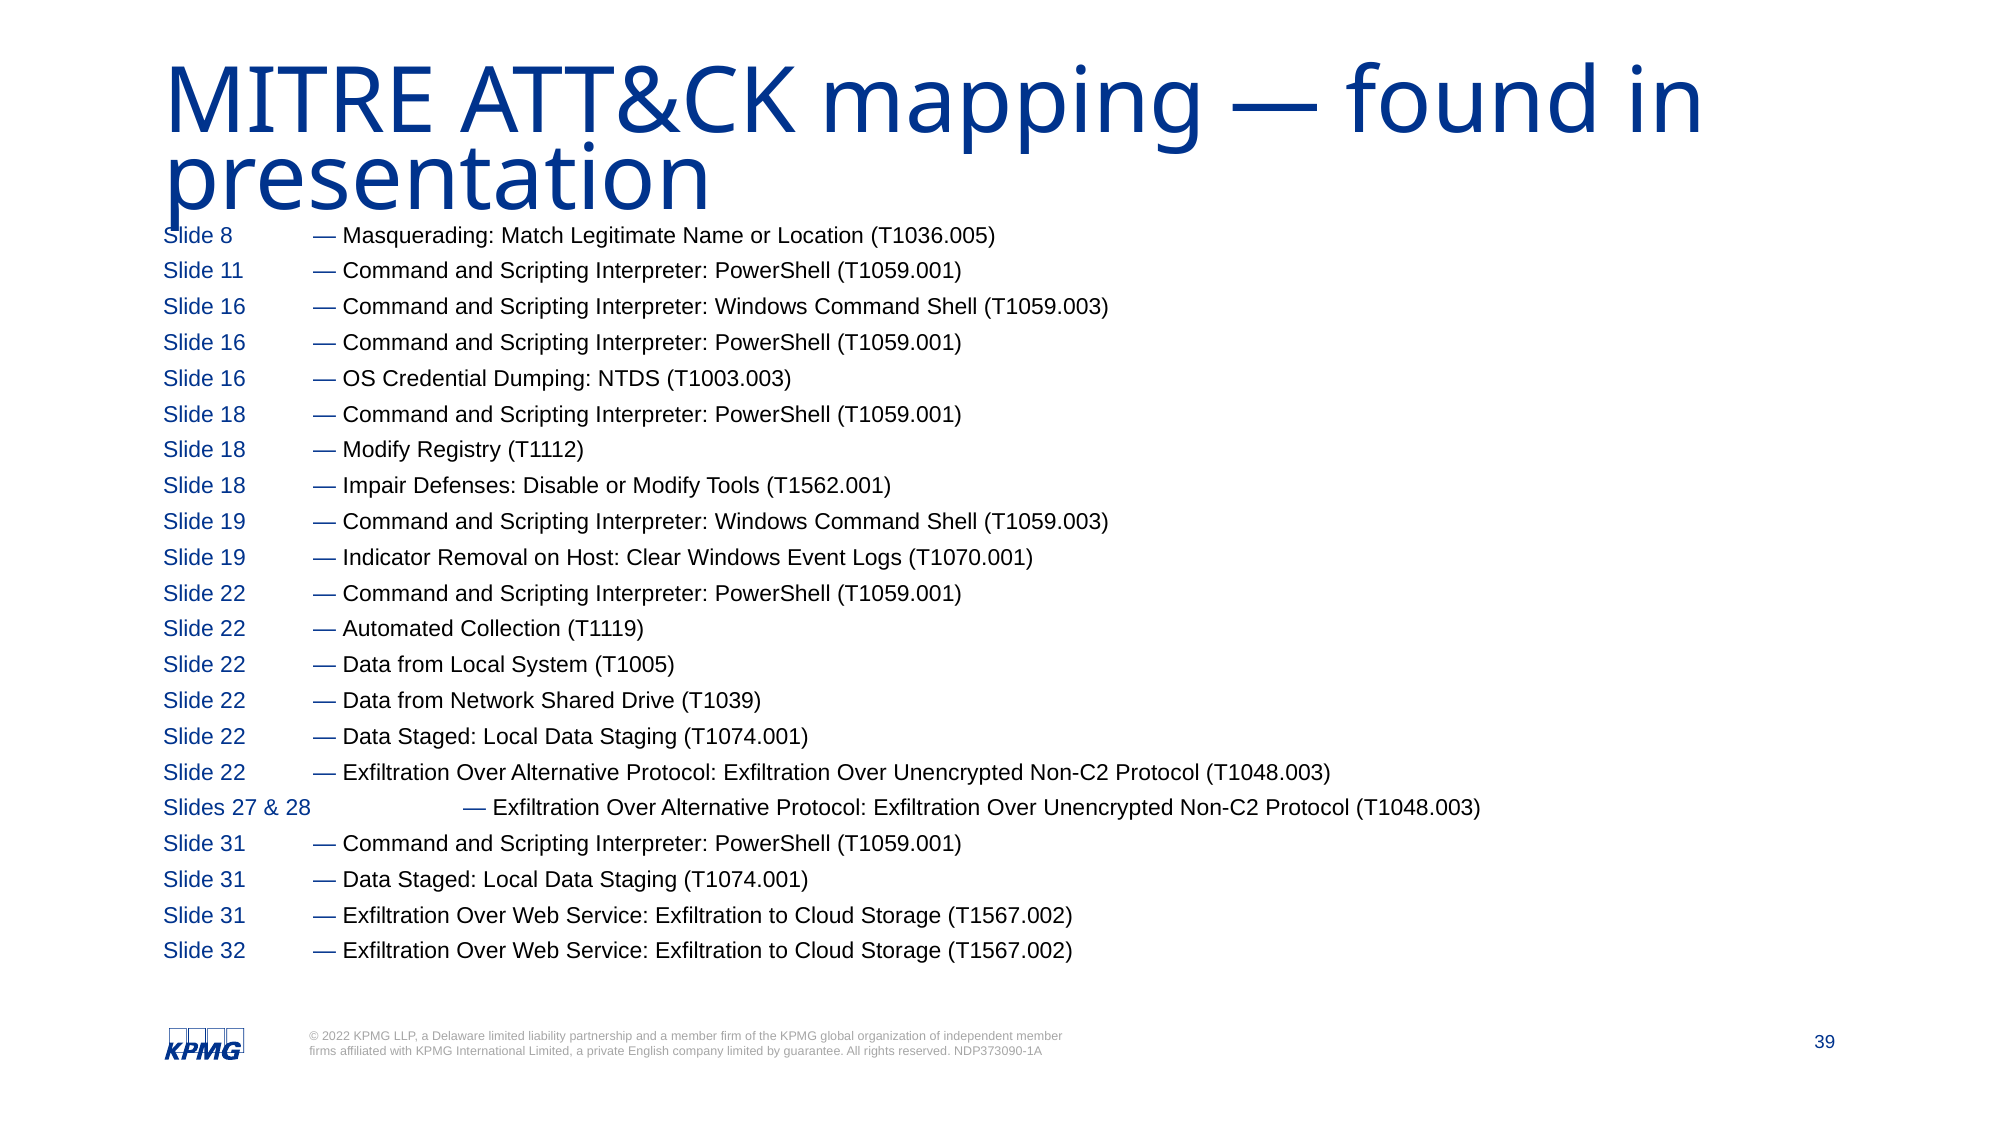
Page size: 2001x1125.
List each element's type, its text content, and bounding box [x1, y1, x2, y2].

title MITRE ATT&CK mapping — found in presentation [163, 70, 1838, 159]
text_box Slide 8 — Masquerading: Match Legitimate Name or Location (T1036.005) Slide 11 — Command and Scripting Interpreter: PowerShell (T1059.001) Slide 16 — Command and Scripting Interpreter: Windows Command Shell (T1059.003) Slide 16 — Command and Scripting Interpreter: PowerShell (T1059.001) Slide 16 — OS Credential Dumping: NTDS (T1003.003) Slide 18 — Command and Scripting Interpreter: PowerShell (T1059.001) Slide 18 — Modify Registry (T1112) Slide 18 — Impair Defenses: Disable or Modify Tools (T1562.001) Slide 19 — Command and Scripting Interpreter: Windows Command Shell (T1059.003) Slide 19 — Indicator Removal on Host: Clear Windows Event Logs (T1070.001) Slide 22 — Command and Scripting Interpreter: PowerShell (T1059.001) Slide 22 — Automated Collection (T1119) Slide 22 — Data from Local System (T1005) Slide 22 — Data from Network Shared Drive (T1039) Slide 22 — Data Staged: Local Data Staging (T1074.001) Slide 22 — Exfiltration Over Alternative Protocol: Exfiltration Over Unencrypted Non-C2 Protocol (T1048.003) Slides 27 & 28 — Exfiltration Over Alternative Protocol: Exfiltration Over Unencrypted Non-C2 Protocol (T1048.003) Slide 31 — Command and Scripting Interpreter: PowerShell (T1059.001) Slide 31 — Data Staged: Local Data Staging (T1074.001) Slide 31 — Exfiltration Over Web Service: Exfiltration to Cloud Storage (T1567.002) Slide 32 — Exfiltration Over Web Service: Exfiltration to Cloud Storage (T1567.002) [163, 220, 1838, 964]
